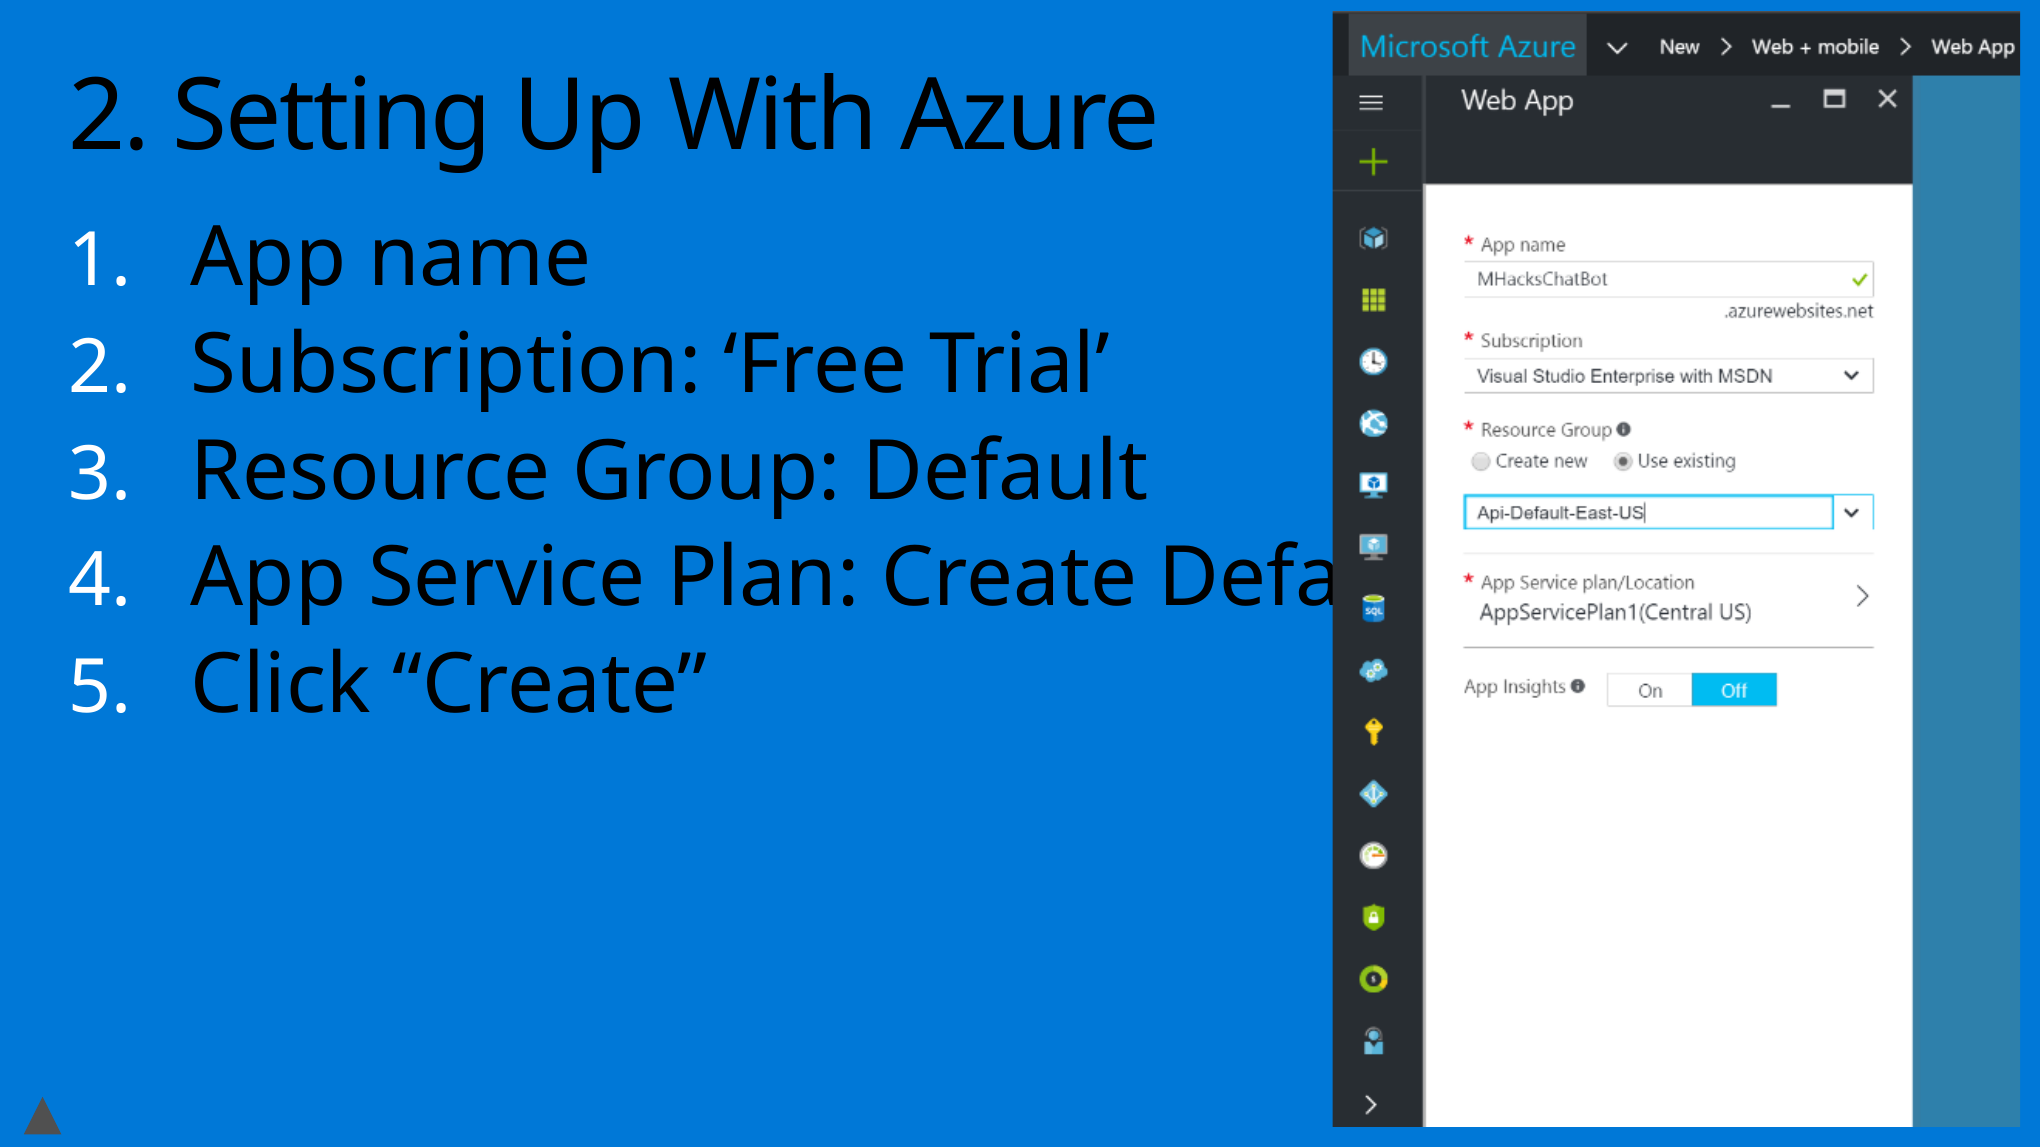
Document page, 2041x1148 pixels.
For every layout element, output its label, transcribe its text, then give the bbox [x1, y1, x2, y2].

picture [1332, 10, 2021, 1127]
list App name Subscription: ‘Free Trial’ Resource Group: Default App Service Plan: Create Default Click “Create” [45, 198, 1332, 765]
text_box [23, 1096, 62, 1136]
title 2. Setting Up With Azure [45, 48, 1332, 198]
